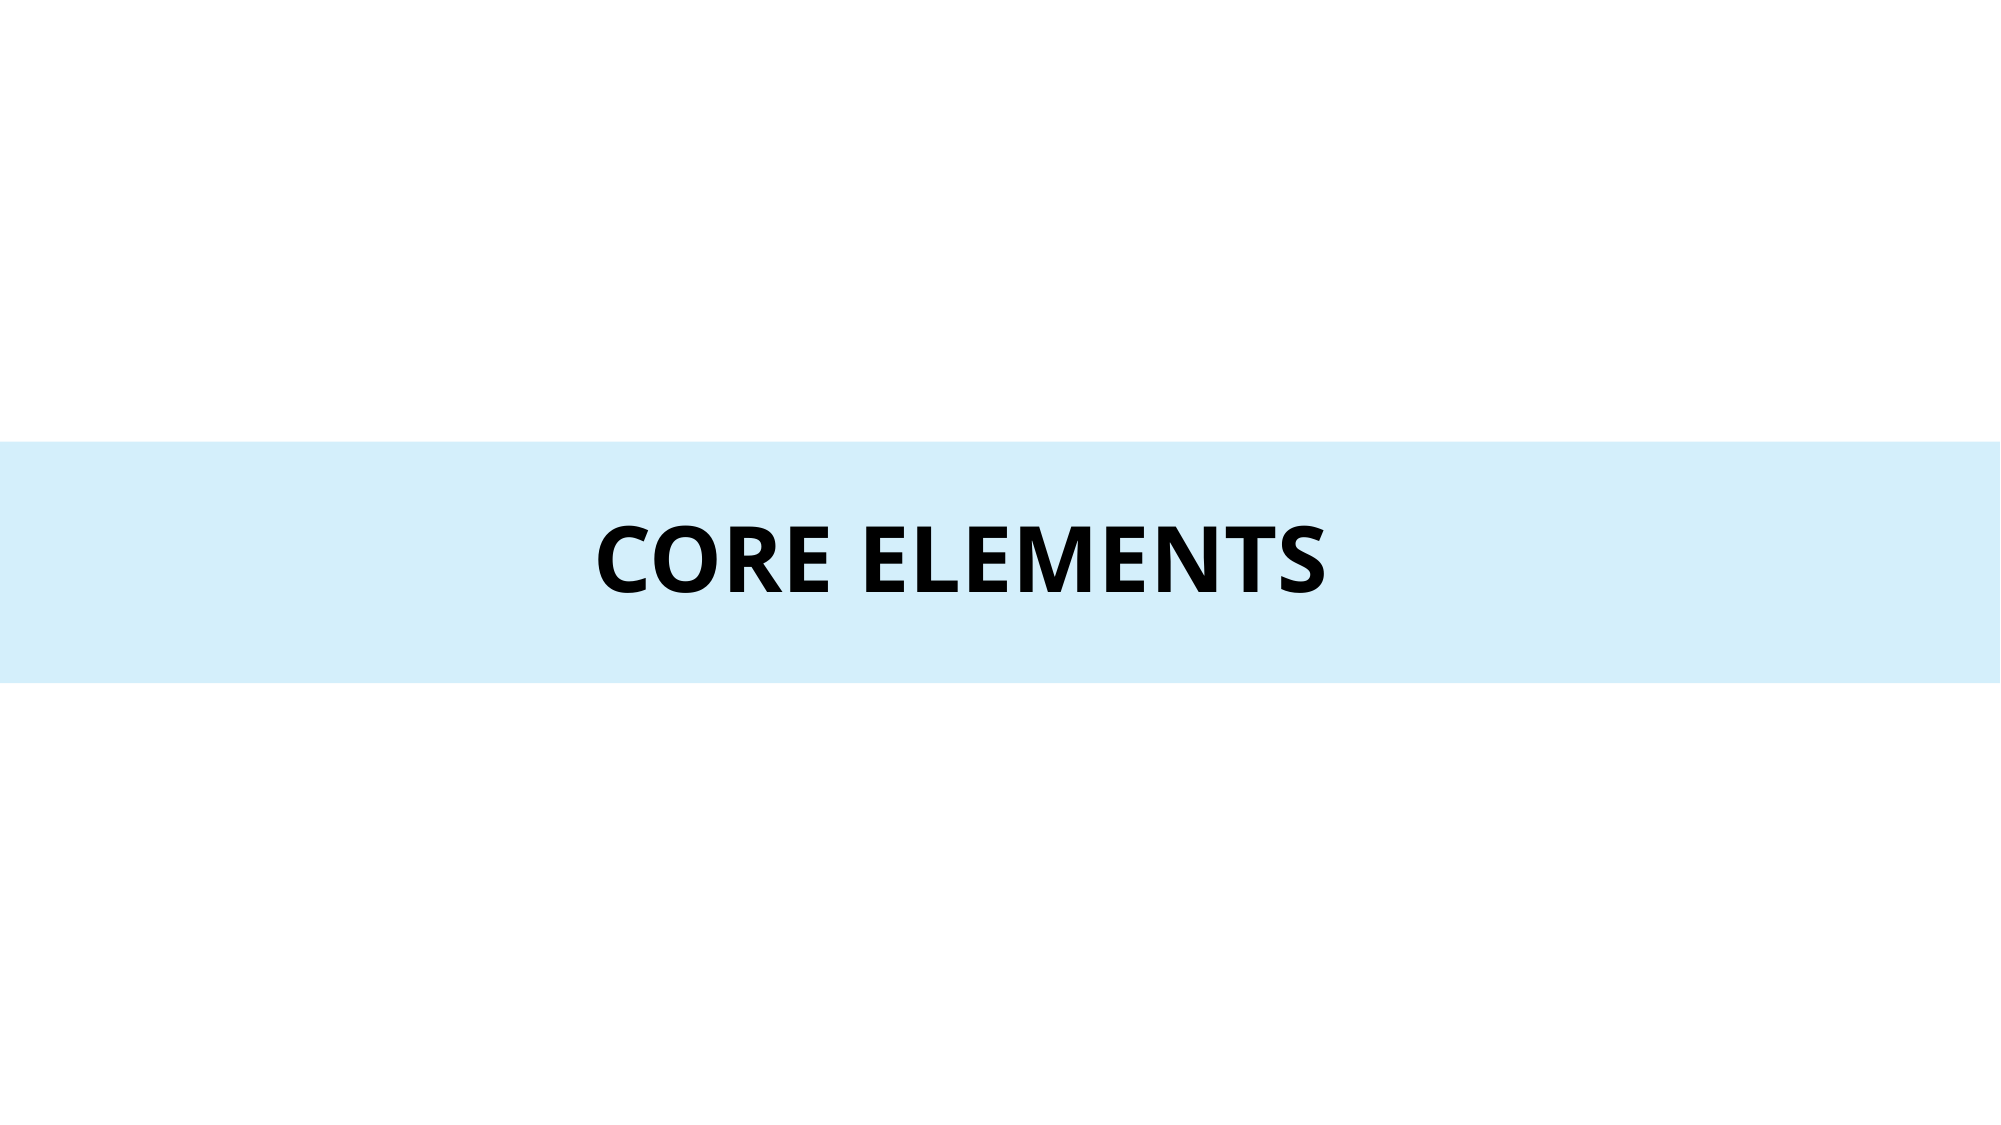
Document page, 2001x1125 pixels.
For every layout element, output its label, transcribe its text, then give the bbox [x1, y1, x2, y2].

title CORE ELEMENTS [98, 483, 1824, 642]
